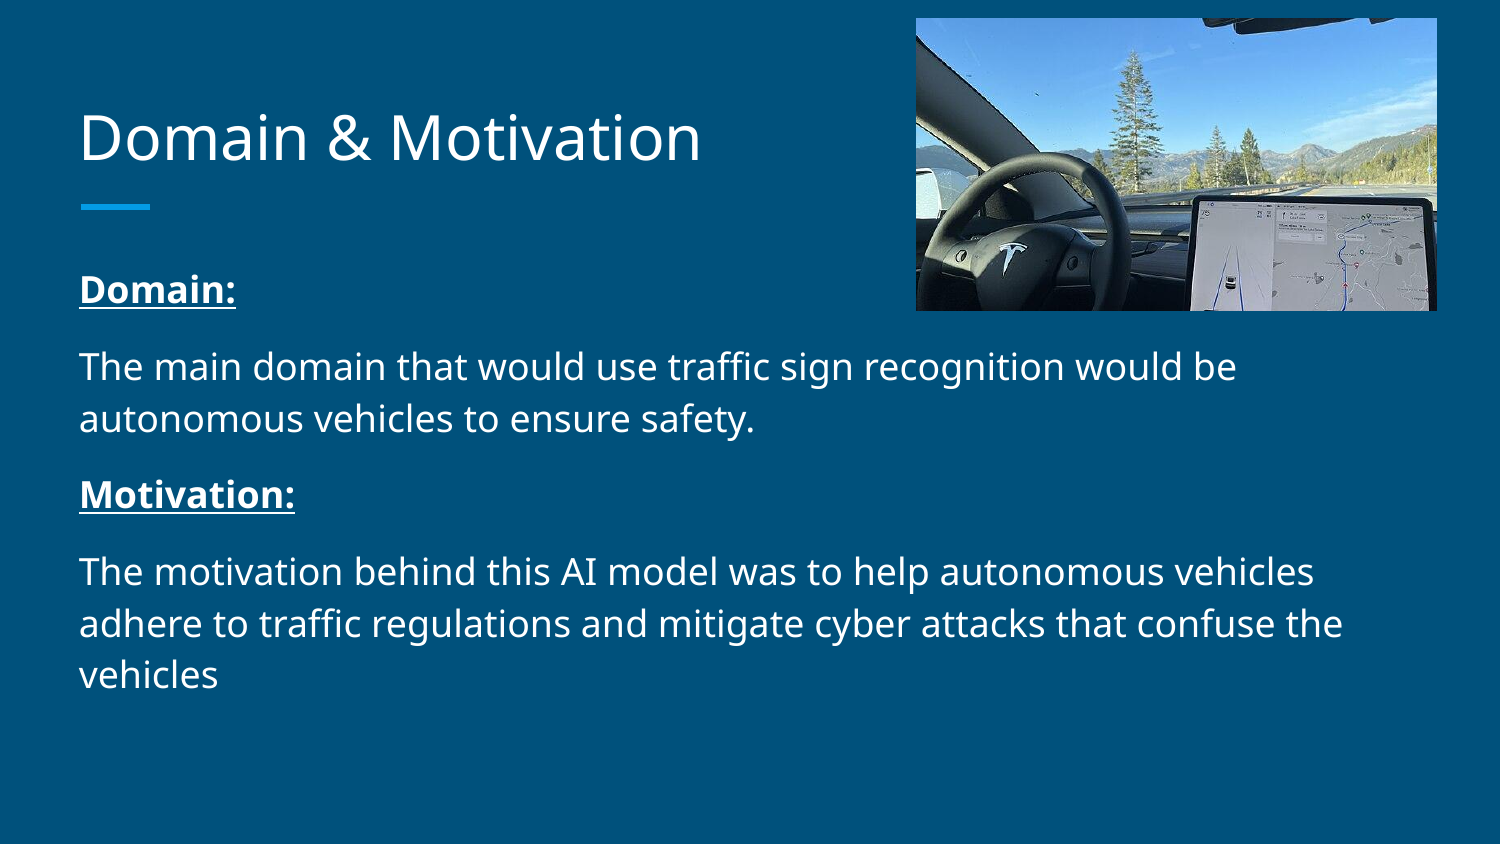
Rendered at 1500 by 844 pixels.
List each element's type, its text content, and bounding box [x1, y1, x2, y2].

picture [917, 19, 1436, 310]
title Domain & Motivation [63, 75, 910, 188]
list Domain: The main domain that would use traffic sign recognition would be autonomous vehicles to ensure safety. Motivation: The motivation behind this AI model was to help autonomous vehicles adhere to traffic regulations and mitigate cyber attacks that confuse the vehicles [63, 244, 1437, 750]
